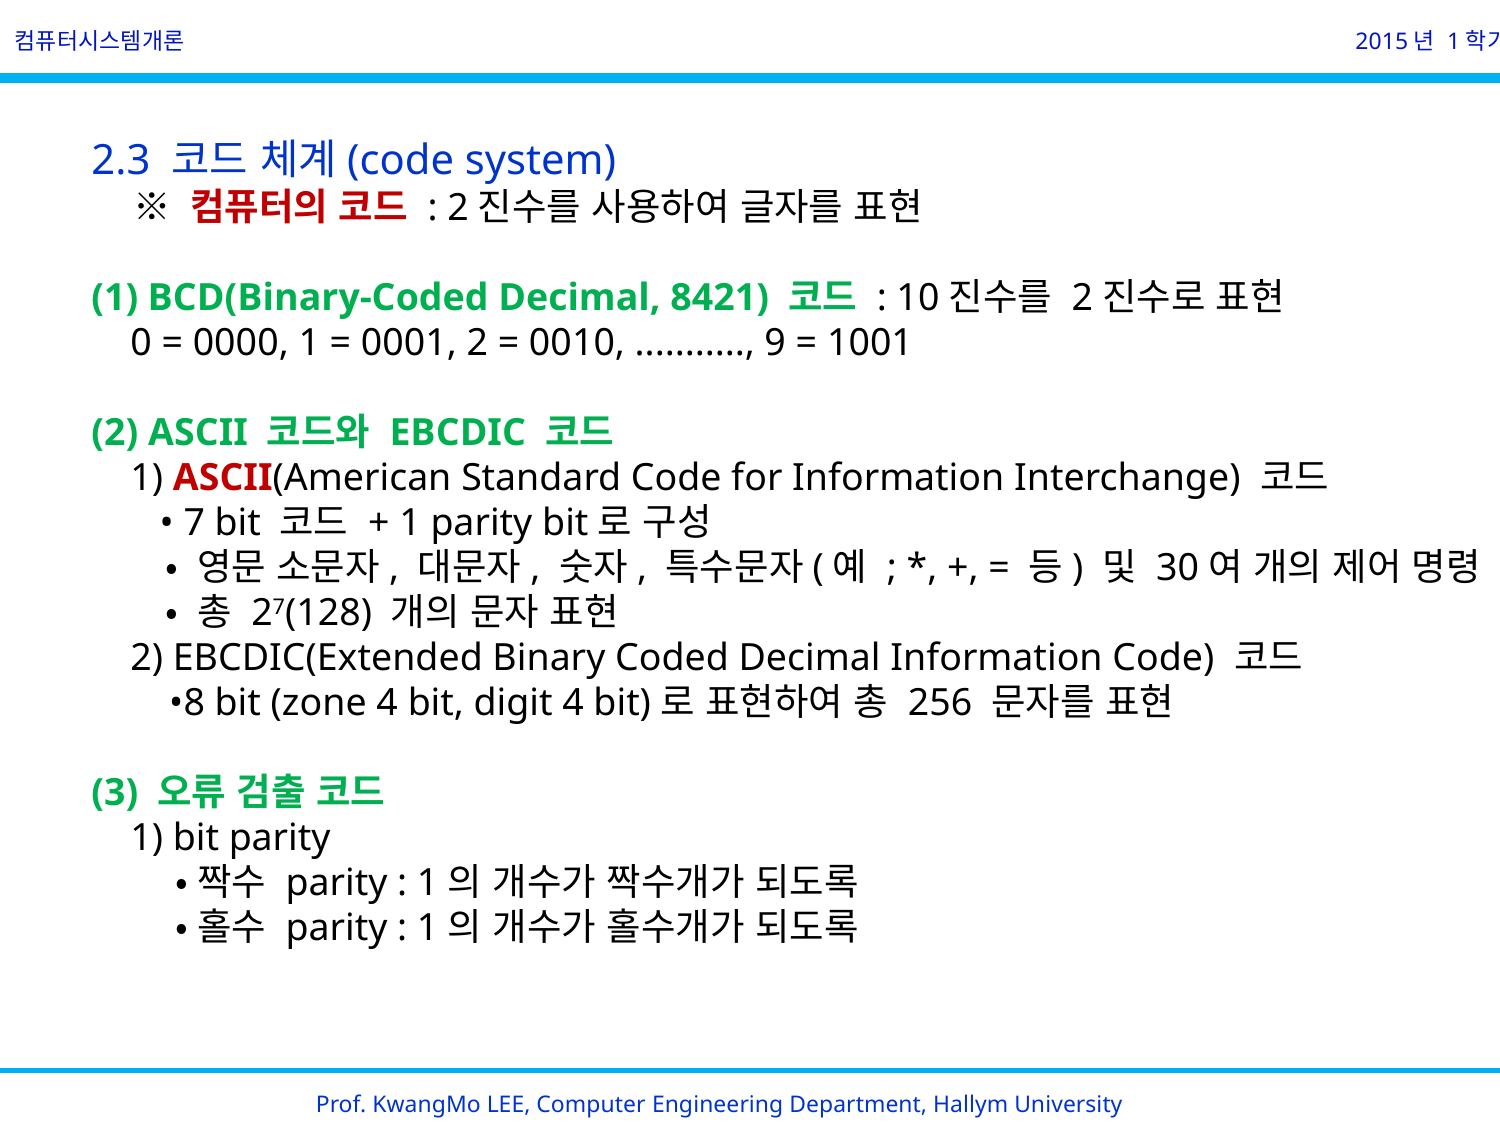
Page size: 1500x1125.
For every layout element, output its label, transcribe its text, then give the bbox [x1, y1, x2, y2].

text_box 2015년 1학기 [1340, 19, 1500, 62]
text_box 2.3 코드 체계(code system) ※ 컴퓨터의 코드 : 2진수를 사용하여 글자를 표현 BCD(Binary-Coded Decimal, 8421) 코드 : 10진수를 2진수로 표현 0 = 0000, 1 = 0001, 2 = 0010, ..........., 9 = 1001 (2) ASCII 코드와 EBCDIC 코드 1) ASCII(American Standard Code for Information Interchange) 코드 • 7 bit 코드 + 1 parity bit로 구성 • 영문 소문자, 대문자, 숫자, 특수문자(예 ; *, +, = 등) 및 30여 개의 제어 명령 • 총 27(128) 개의 문자 표현 2) EBCDIC(Extended Binary Coded Decimal Information Code) 코드 •8 bit (zone 4 bit, digit 4 bit)로 표현하여 총 256 문자를 표현 (3) 오류 검출 코드 1) bit parity •짝수 parity : 1의 개수가 짝수개가 되도록 •홀수 parity : 1의 개수가 홀수개가 되도록 [76, 125, 1500, 956]
text_box Prof. KwangMo LEE, Computer Engineering Department, Hallym University [301, 1082, 1247, 1125]
text_box 컴퓨터시스템개론 [0, 19, 225, 62]
